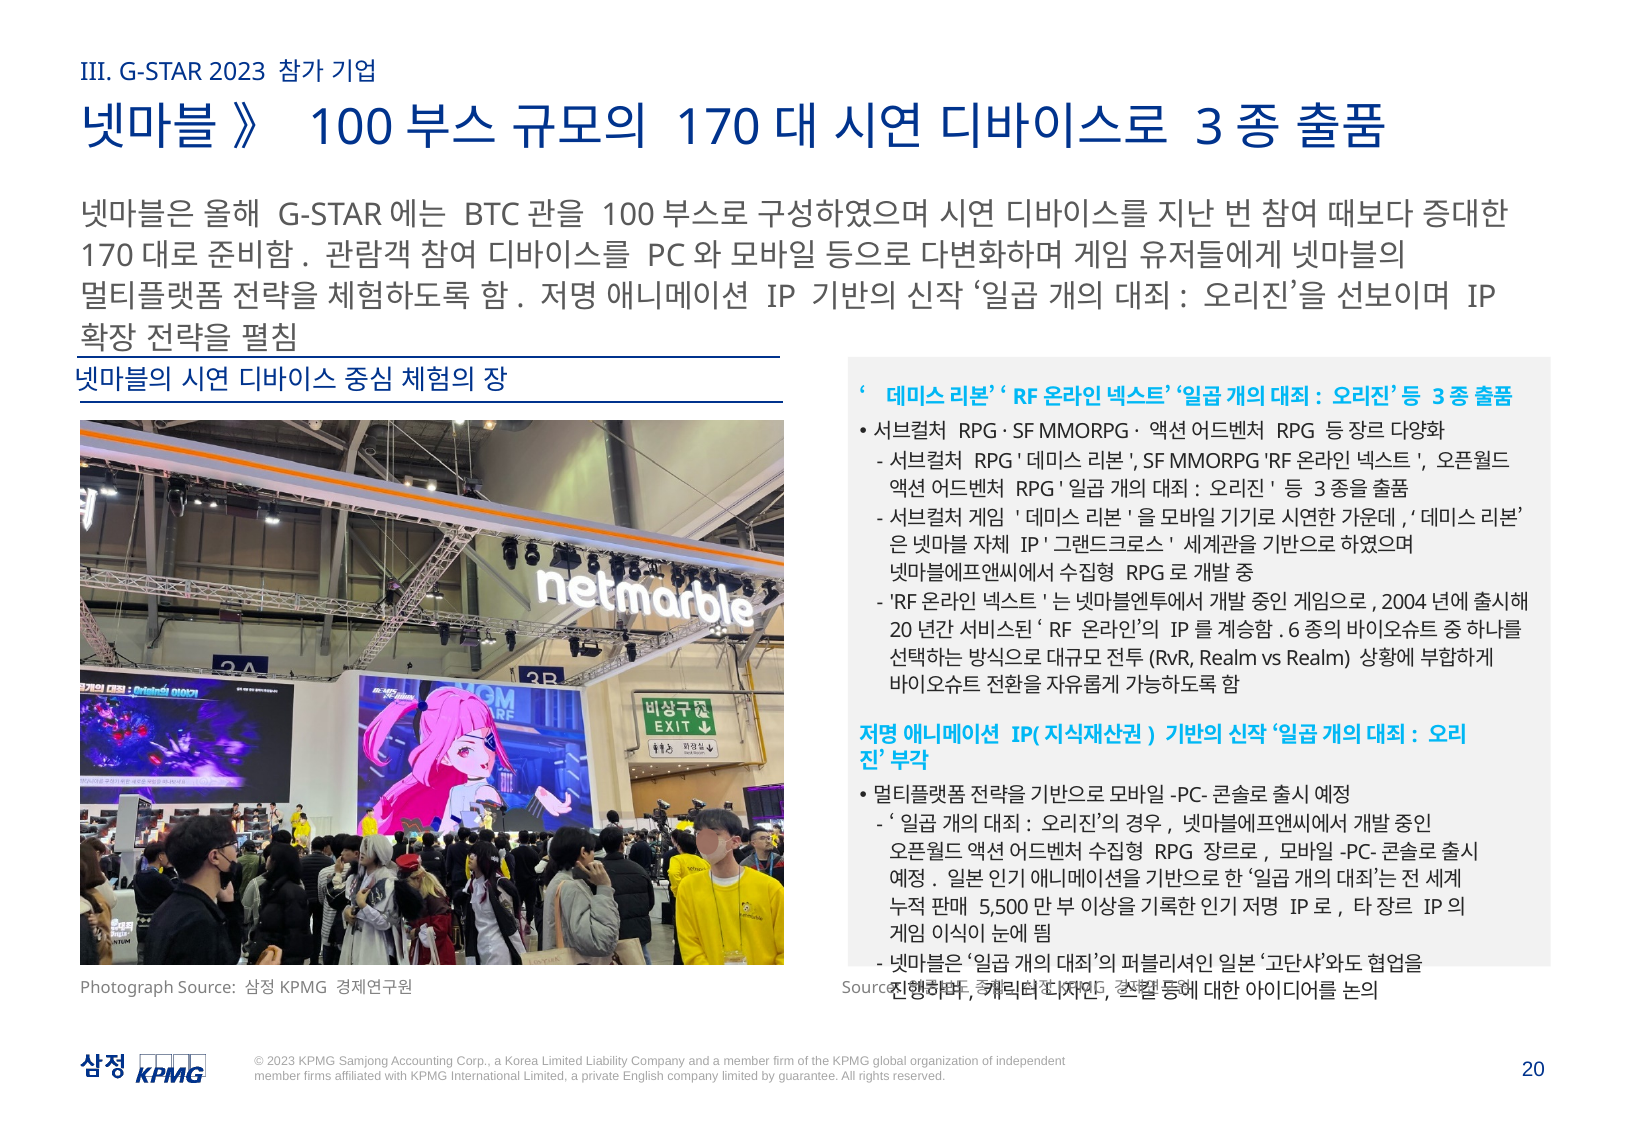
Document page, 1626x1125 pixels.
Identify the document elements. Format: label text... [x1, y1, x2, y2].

list III. G-STAR 2023 참가 기업 [80, 54, 1545, 85]
picture [80, 1054, 206, 1083]
text_box ‘데미스 리본’ ‘RF온라인 넥스트’ ‘일곱 개의 대죄: 오리진’ 등 3종 출품 서브컬처 RPG · SF MMORPG · 액션 어드벤처 RPG 등 장르 다양화 서브컬처 RPG '데미스 리본', SF MMORPG 'RF온라인 넥스트', 오픈월드 액션 어드벤처 RPG '일곱 개의 대죄: 오리진' 등 3종을 출품 서브컬처 게임 '데미스 리본'을 모바일 기기로 시연한 가운데, ‘데미스 리본’은 넷마블 자체 IP '그랜드크로스' 세계관을 기반으로 하였으며 넷마블에프앤씨에서 수집형 RPG로 개발 중 'RF온라인 넥스트'는 넷마블엔투에서 개발 중인 게임으로, 2004년에 출시해 20년간 서비스된 ‘RF 온라인’의 IP를 계승함. 6종의 바이오슈트 중 하나를 선택하는 방식으로 대규모 전투(RvR, Realm vs Realm) 상황에 부합하게 바이오슈트 전환을 자유롭게 가능하도록 함 [847, 375, 1544, 531]
list 넷마블은 올해 G-STAR에는 BTC관을 100부스로 구성하였으며 시연 디바이스를 지난 번 참여 때보다 증대한 170대로 준비함. 관람객 참여 디바이스를 PC와 모바일 등으로 다변화하며 게임 유저들에게 넷마블의 멀티플랫폼 전략을 체험하도록 함. 저명 애니메이션 IP 기반의 신작 ‘일곱 개의 대죄: 오리진’을 선보이며 IP 확장 전략을 펼침 [80, 190, 1545, 333]
text_box [846, 355, 1553, 968]
picture [80, 420, 784, 965]
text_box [77, 356, 784, 403]
text_box Source: 언론보도 종합, 삼정KPMG 경제연구원 [841, 959, 1545, 997]
text_box Photograph Source: 삼정KPMG 경제연구원 [80, 972, 783, 998]
text_box 저명 애니메이션 IP(지식재산권) 기반의 신작 ‘일곱 개의 대죄: 오리진’ 부각 멀티플랫폼 전략을 기반으로 모바일-PC-콘솔로 출시 예정 ‘일곱 개의 대죄: 오리진’의 경우, 넷마블에프앤씨에서 개발 중인 오픈월드 액션 어드벤처 수집형 RPG 장르로, 모바일-PC-콘솔로 출시 예정. 일본 인기 애니메이션을 기반으로 한 ‘일곱 개의 대죄’는 전 세계 누적 판매 5,500만 부 이상을 기록한 인기 저명 IP로, 타 장르 IP의 게임 이식이 눈에 띔 넷마블은 ‘일곱 개의 대죄’의 퍼블리셔인 일본 ‘고단샤’와도 협업을 진행하며, 캐릭터 디자인, 스킬 등에 대한 아이디어를 논의 [847, 713, 1504, 868]
list 넷마블 》 100부스 규모의 170대 시연 디바이스로 3종 출품 [80, 101, 1545, 155]
